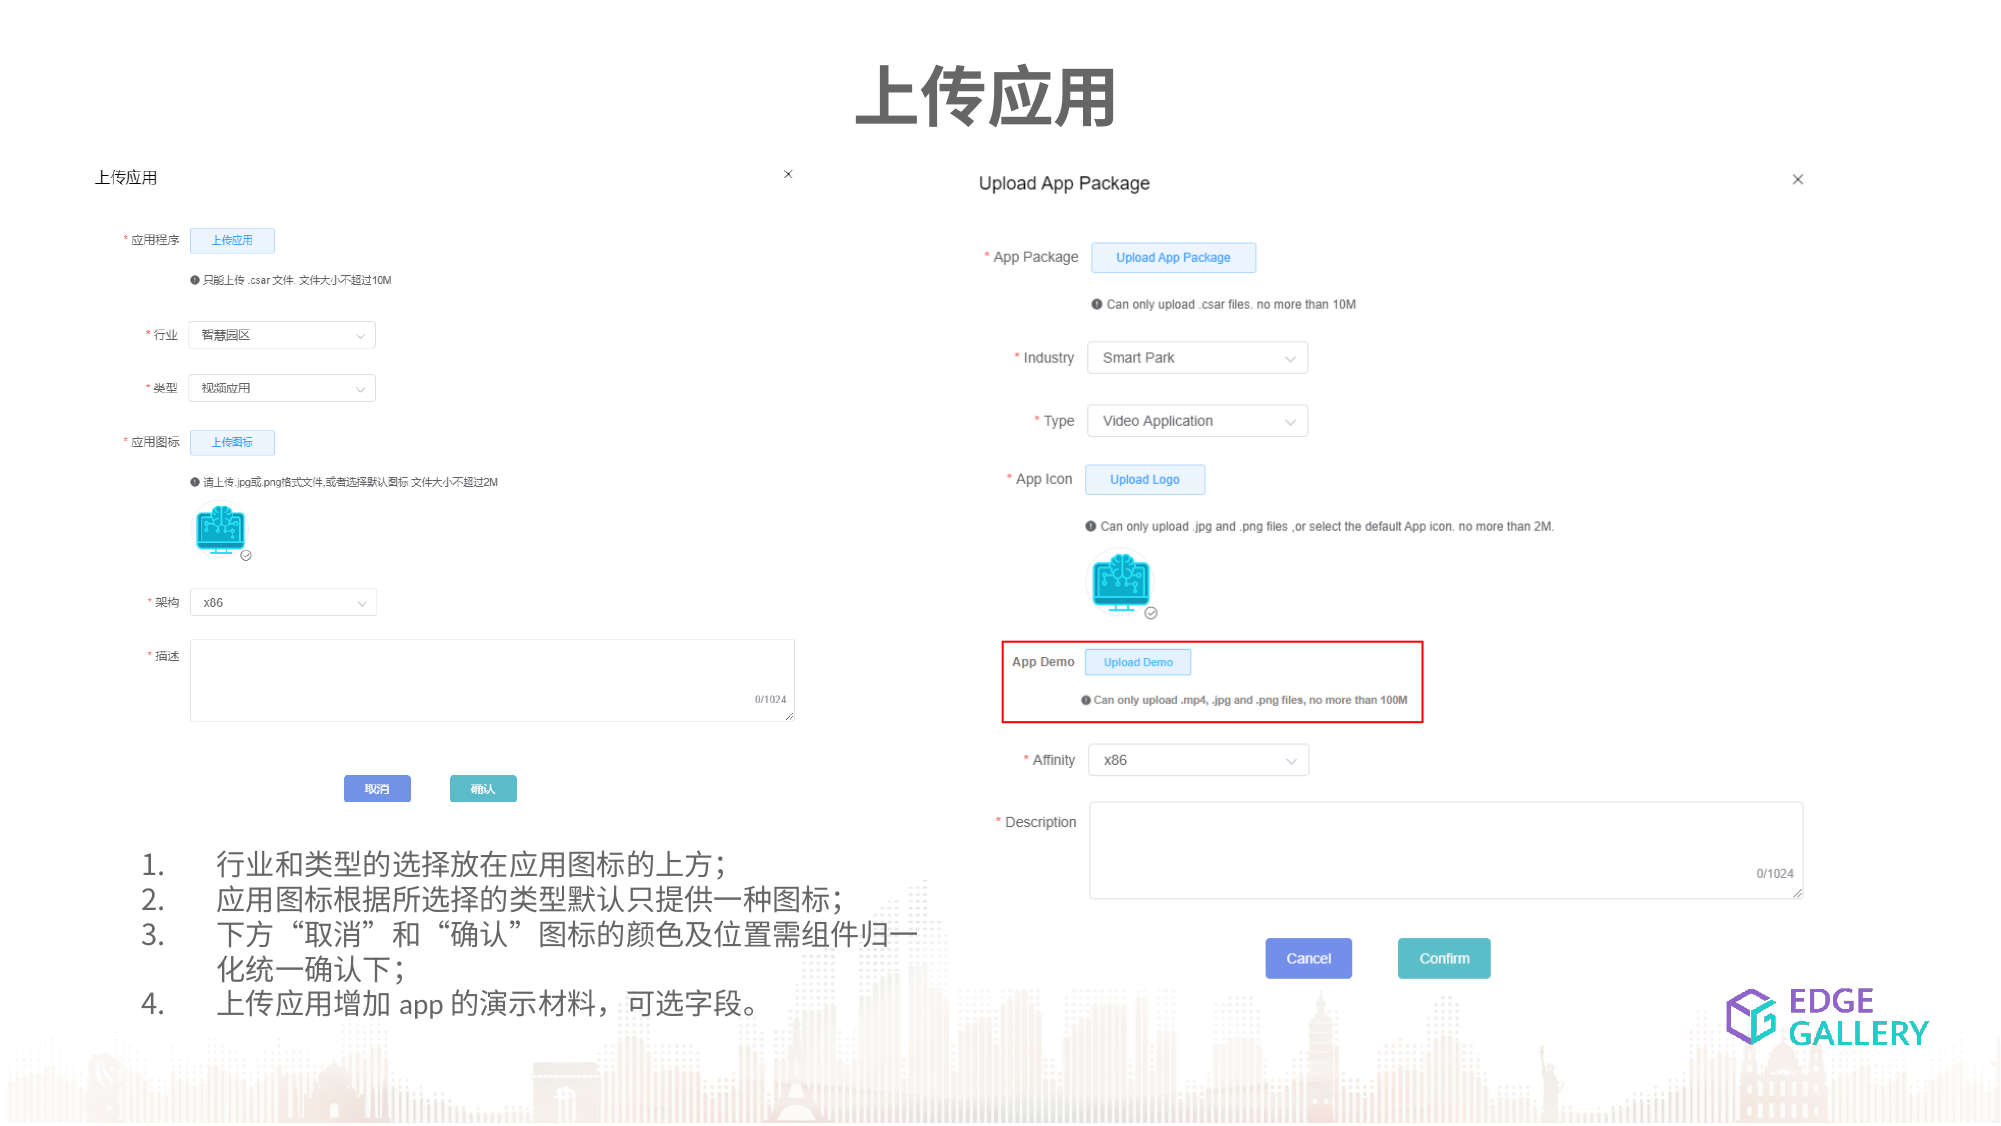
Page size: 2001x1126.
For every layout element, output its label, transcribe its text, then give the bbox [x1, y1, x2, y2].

text_box 行业和类型的选择放在应用图标的上方； 应用图标根据所选择的类型默认只提供一种图标； 下方“取消”和“确认”图标的颜色及位置需组件归一化统一确认下； 上传应用增加app的演示材料，可选字段。 [126, 838, 945, 1029]
picture [82, 159, 809, 816]
picture [7, 159, 2001, 1123]
subtitle 上传应用 [106, 63, 1868, 227]
